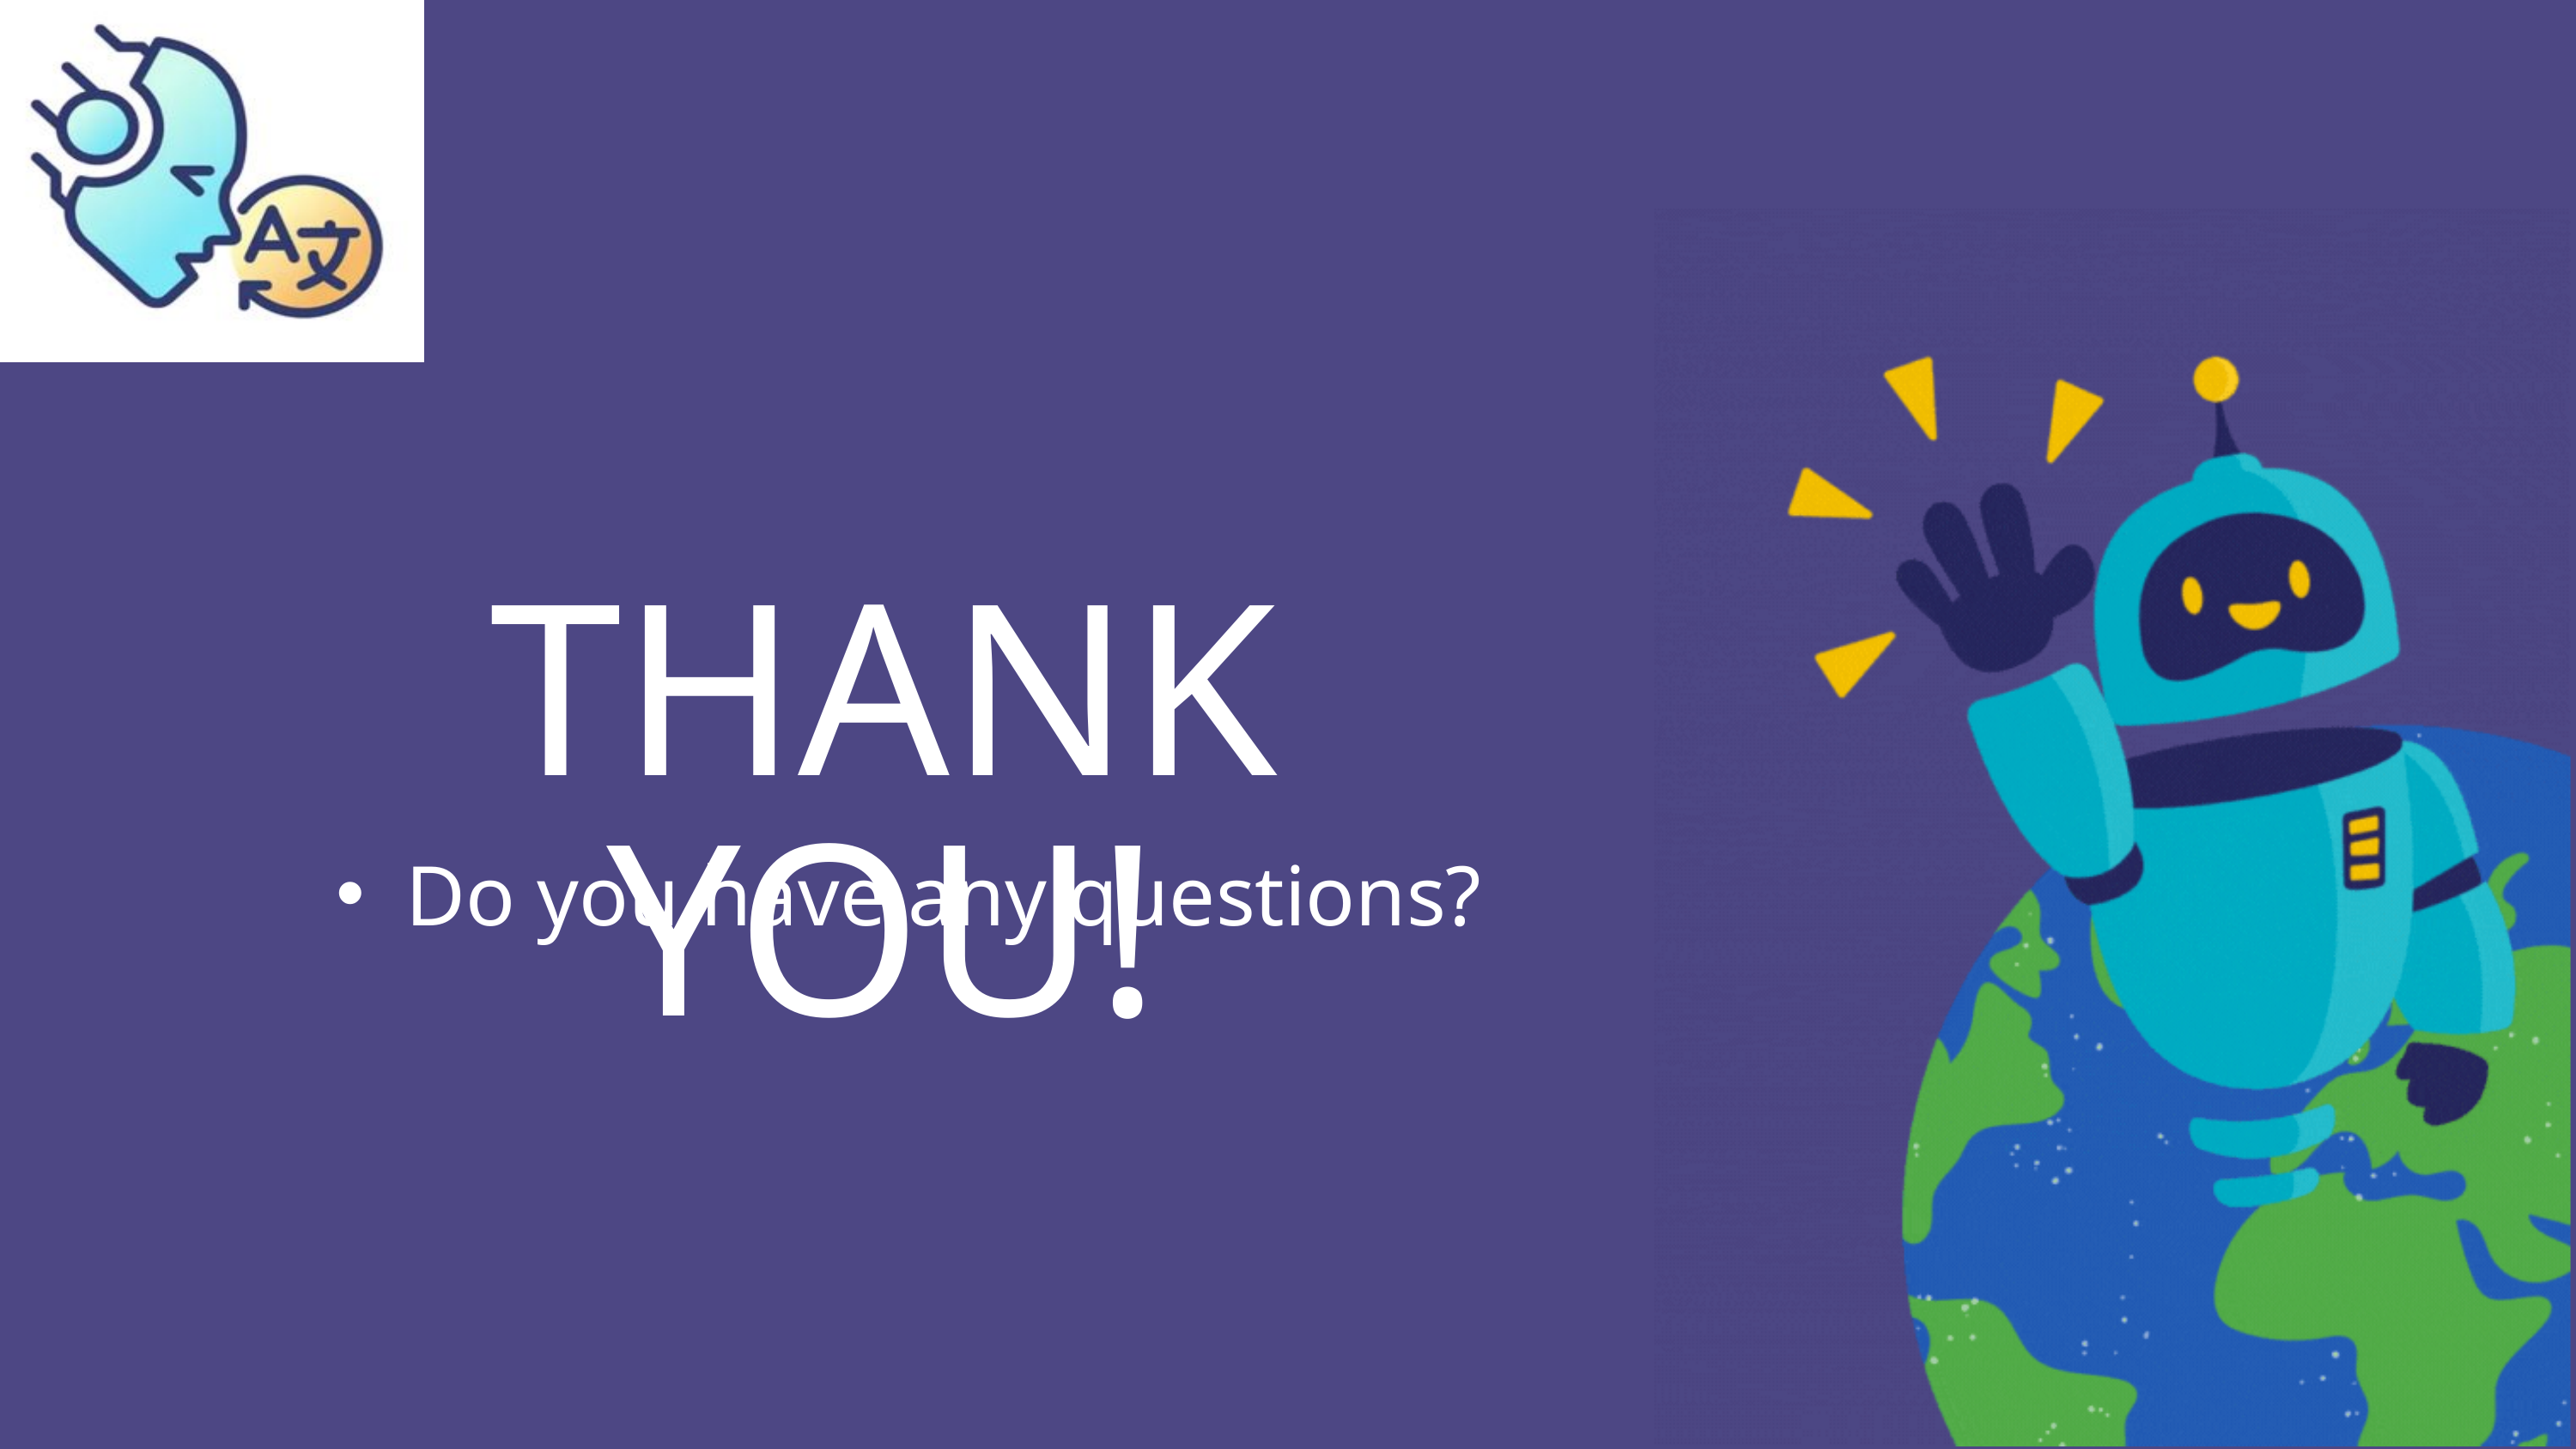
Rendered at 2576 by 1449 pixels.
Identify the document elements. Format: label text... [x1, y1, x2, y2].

picture [1654, 209, 2571, 1446]
text_box Do you have any questions? [265, 827, 1649, 943]
picture [0, 0, 424, 362]
text_box THANK YOU! [182, 583, 1585, 1064]
